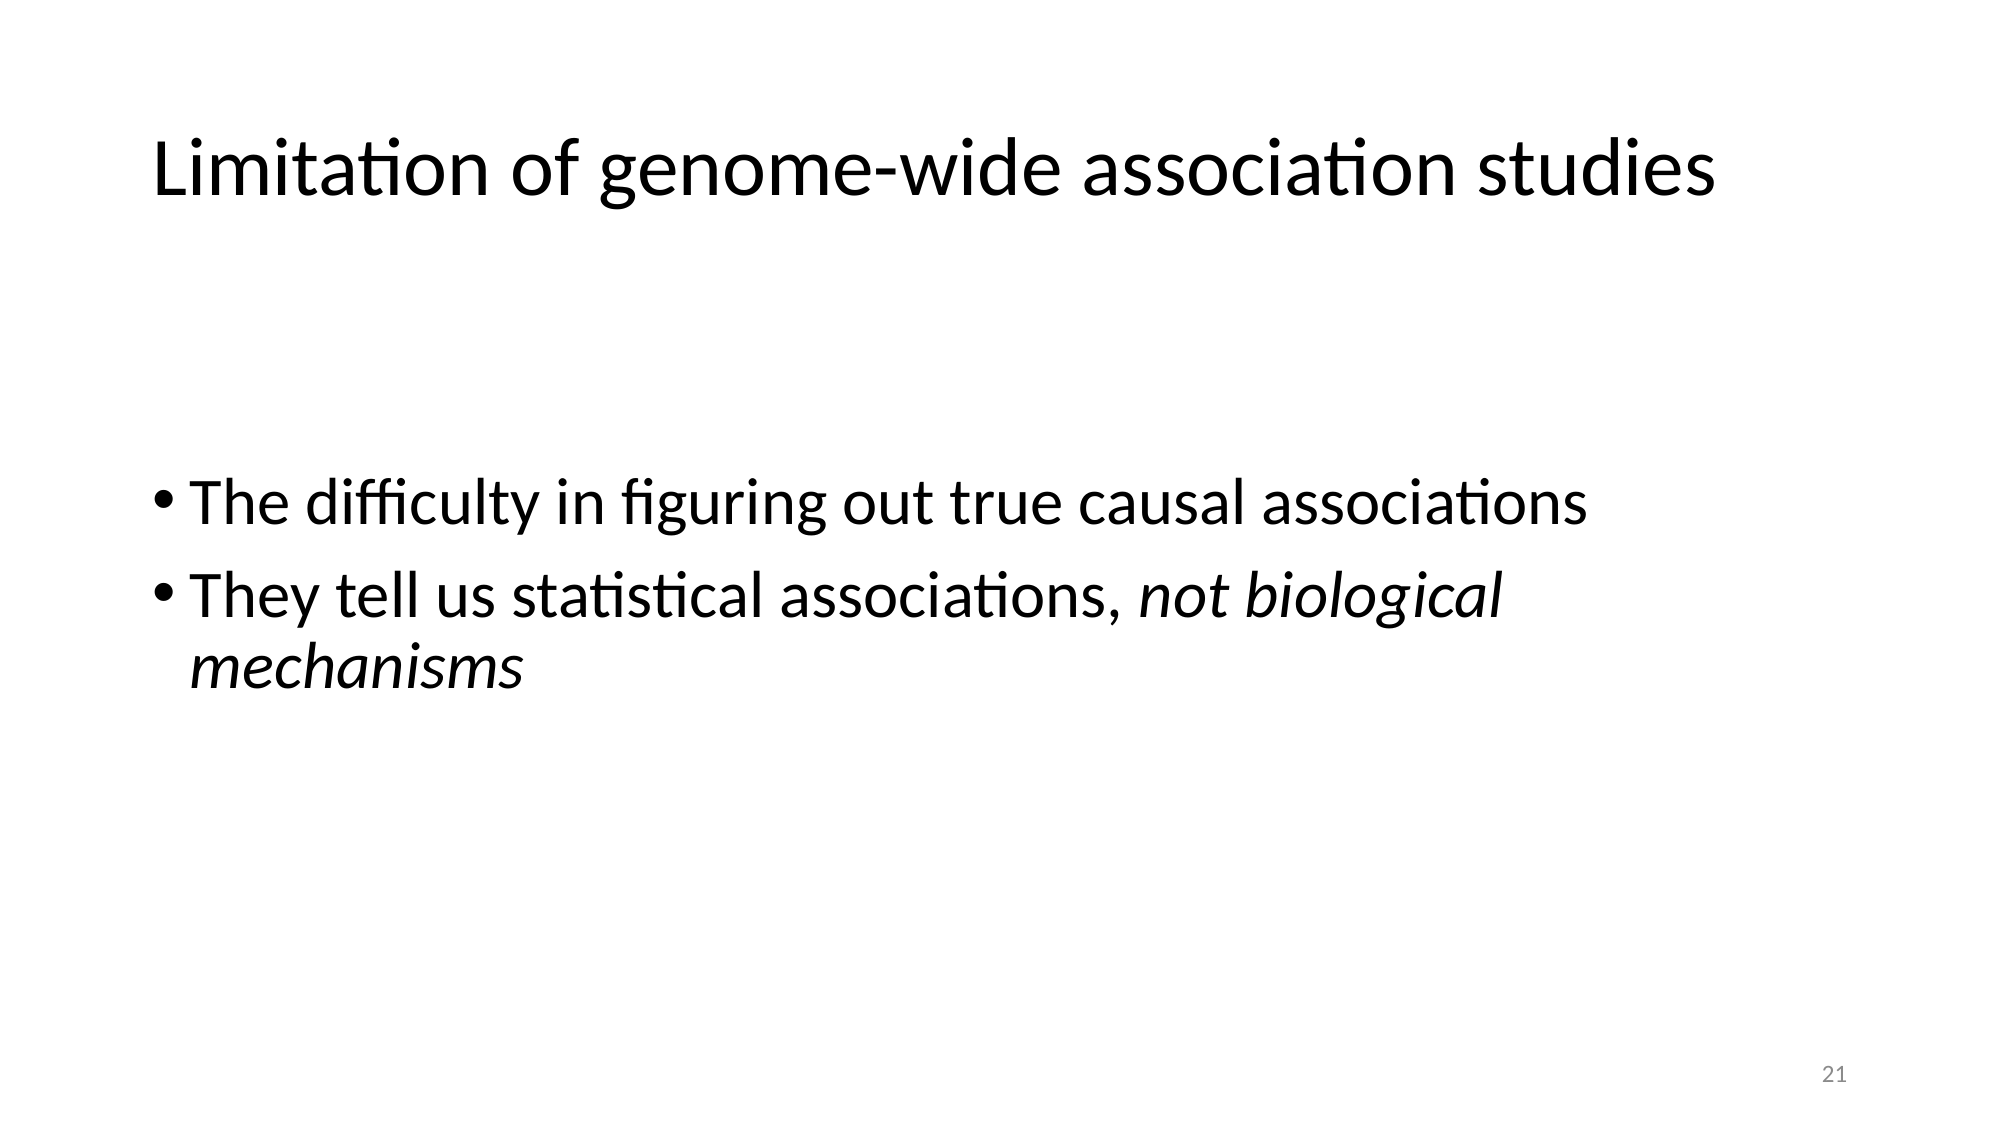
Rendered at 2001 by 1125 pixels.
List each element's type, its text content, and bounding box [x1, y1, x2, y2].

slide_number 21 [1412, 1042, 1863, 1103]
list The difficulty in figuring out true causal associations They tell us statistical associations, not biological mechanisms [137, 458, 1863, 1014]
title Limitation of genome-wide association studies [137, 59, 1863, 278]
